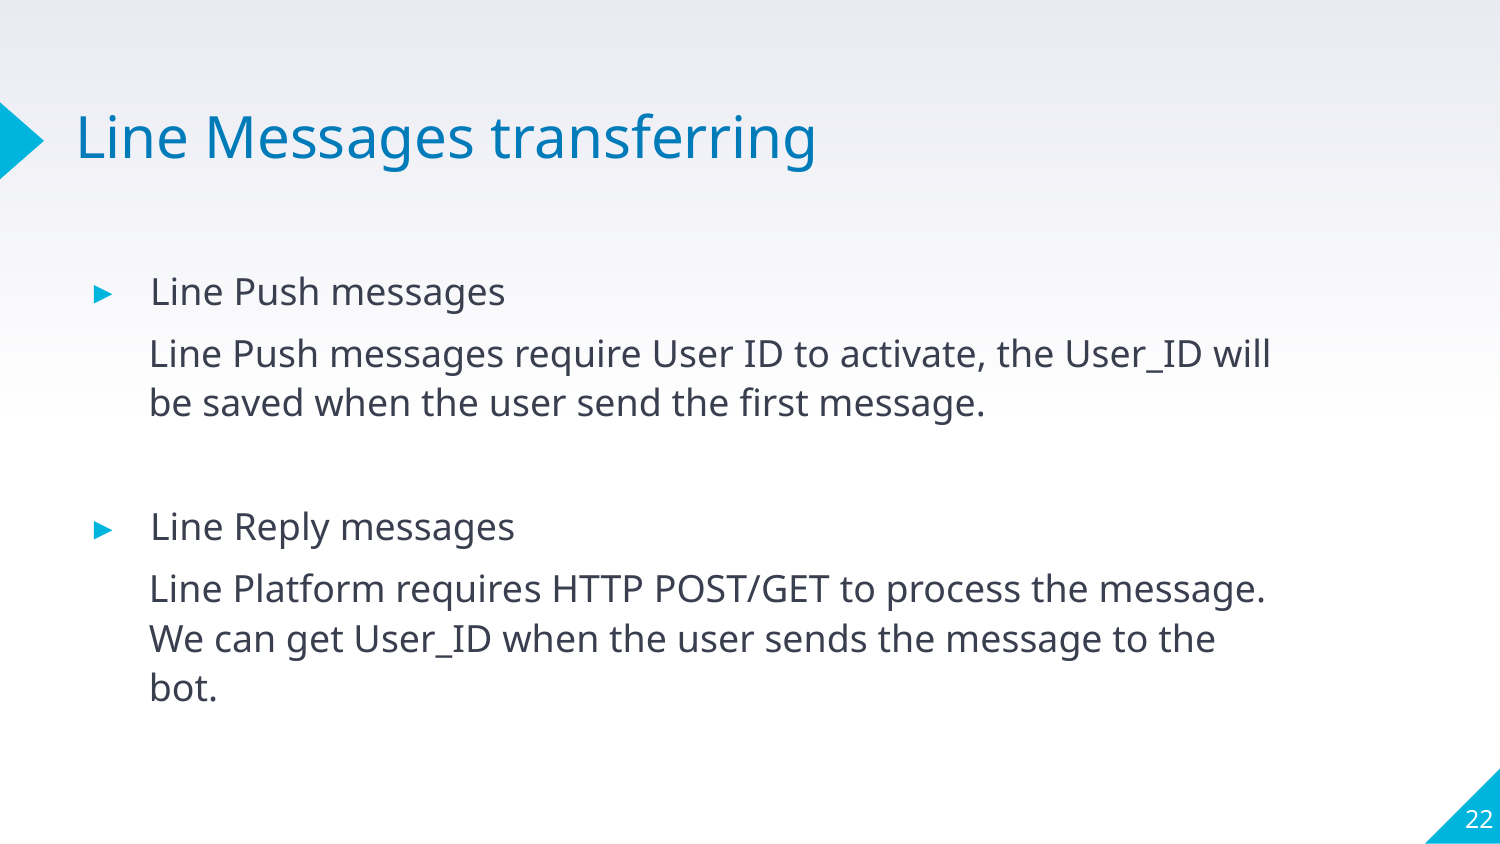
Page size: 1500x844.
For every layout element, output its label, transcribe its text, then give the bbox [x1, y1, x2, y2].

title Line Messages transferring [75, 113, 1378, 176]
slide_number 22 [1418, 760, 1494, 838]
list Line Push messages Line Push messages require User ID to activate, the User_ID will be saved when the user send the first message. Line Reply messages Line Platform requires HTTP POST/GET to process the message. We can get User_ID when the user sends the message to the bot. [75, 263, 1284, 697]
